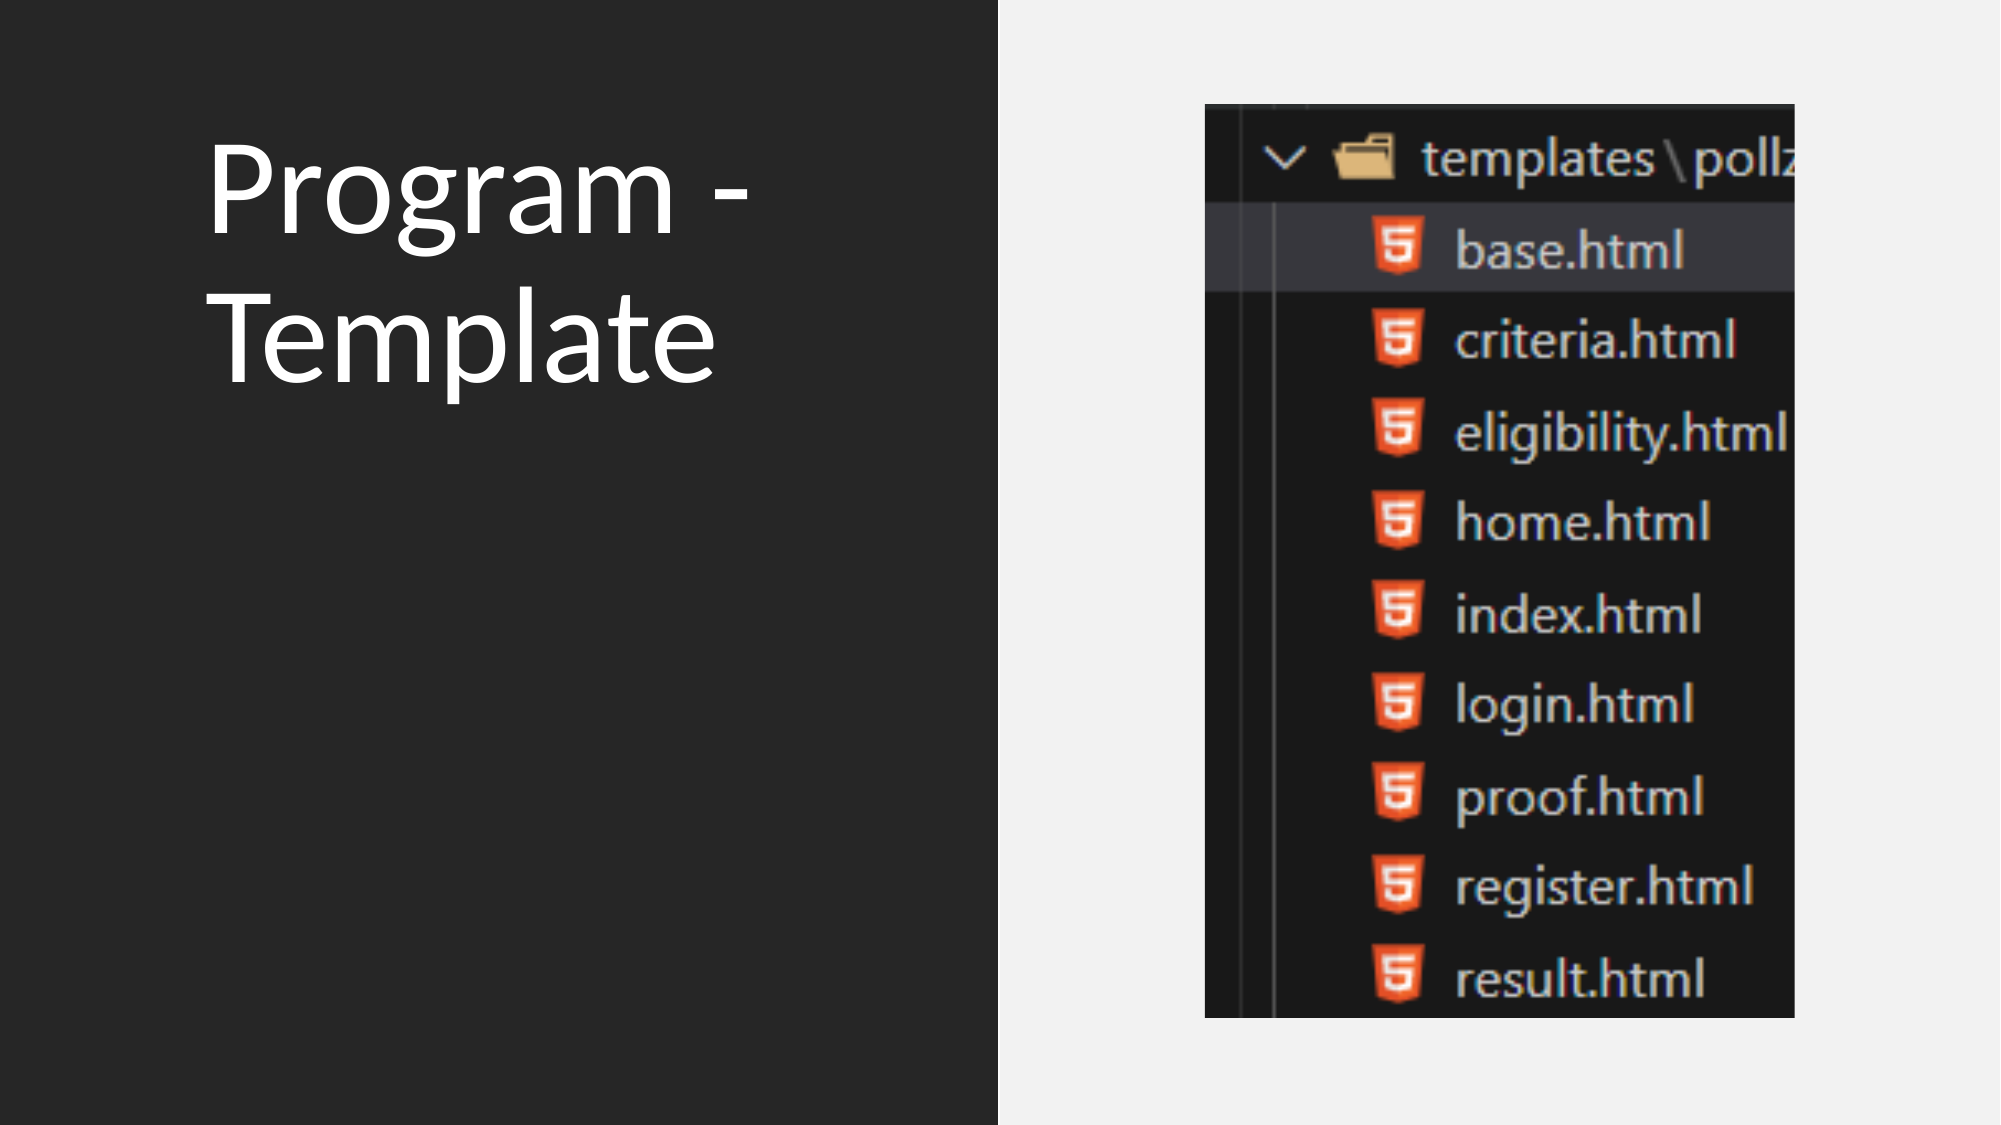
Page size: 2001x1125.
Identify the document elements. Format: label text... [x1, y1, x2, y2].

picture [1204, 104, 1795, 1020]
title Program - Template [190, 107, 894, 775]
text_box [998, 0, 2000, 1125]
text_box [0, 0, 998, 1125]
